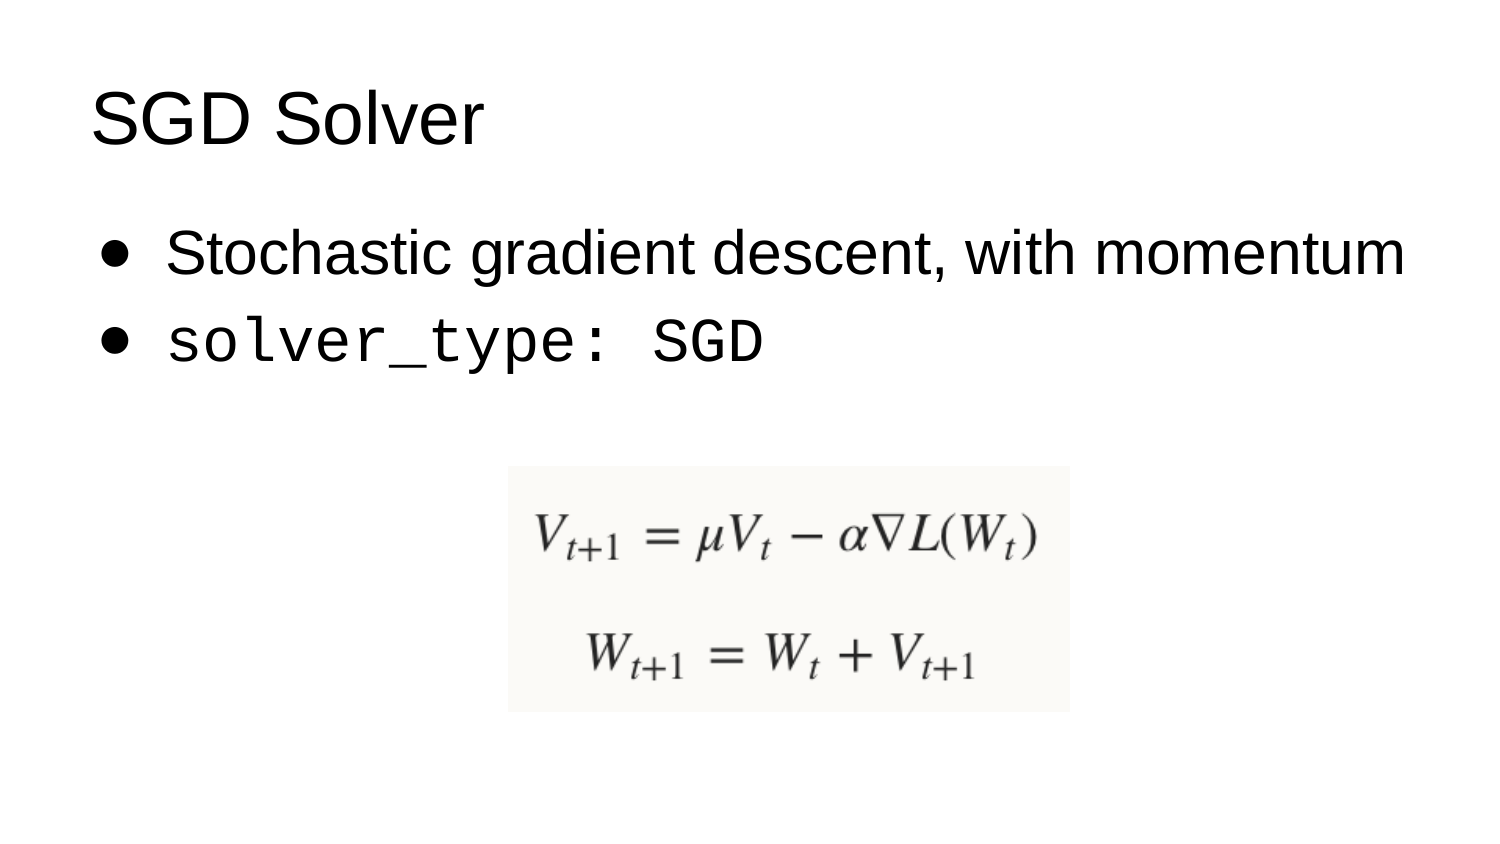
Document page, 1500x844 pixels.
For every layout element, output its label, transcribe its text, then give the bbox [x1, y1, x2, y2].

title SGD Solver [75, 33, 1425, 175]
list Stochastic gradient descent, with momentum solver_type: SGD [75, 196, 1425, 808]
picture [508, 466, 1070, 712]
